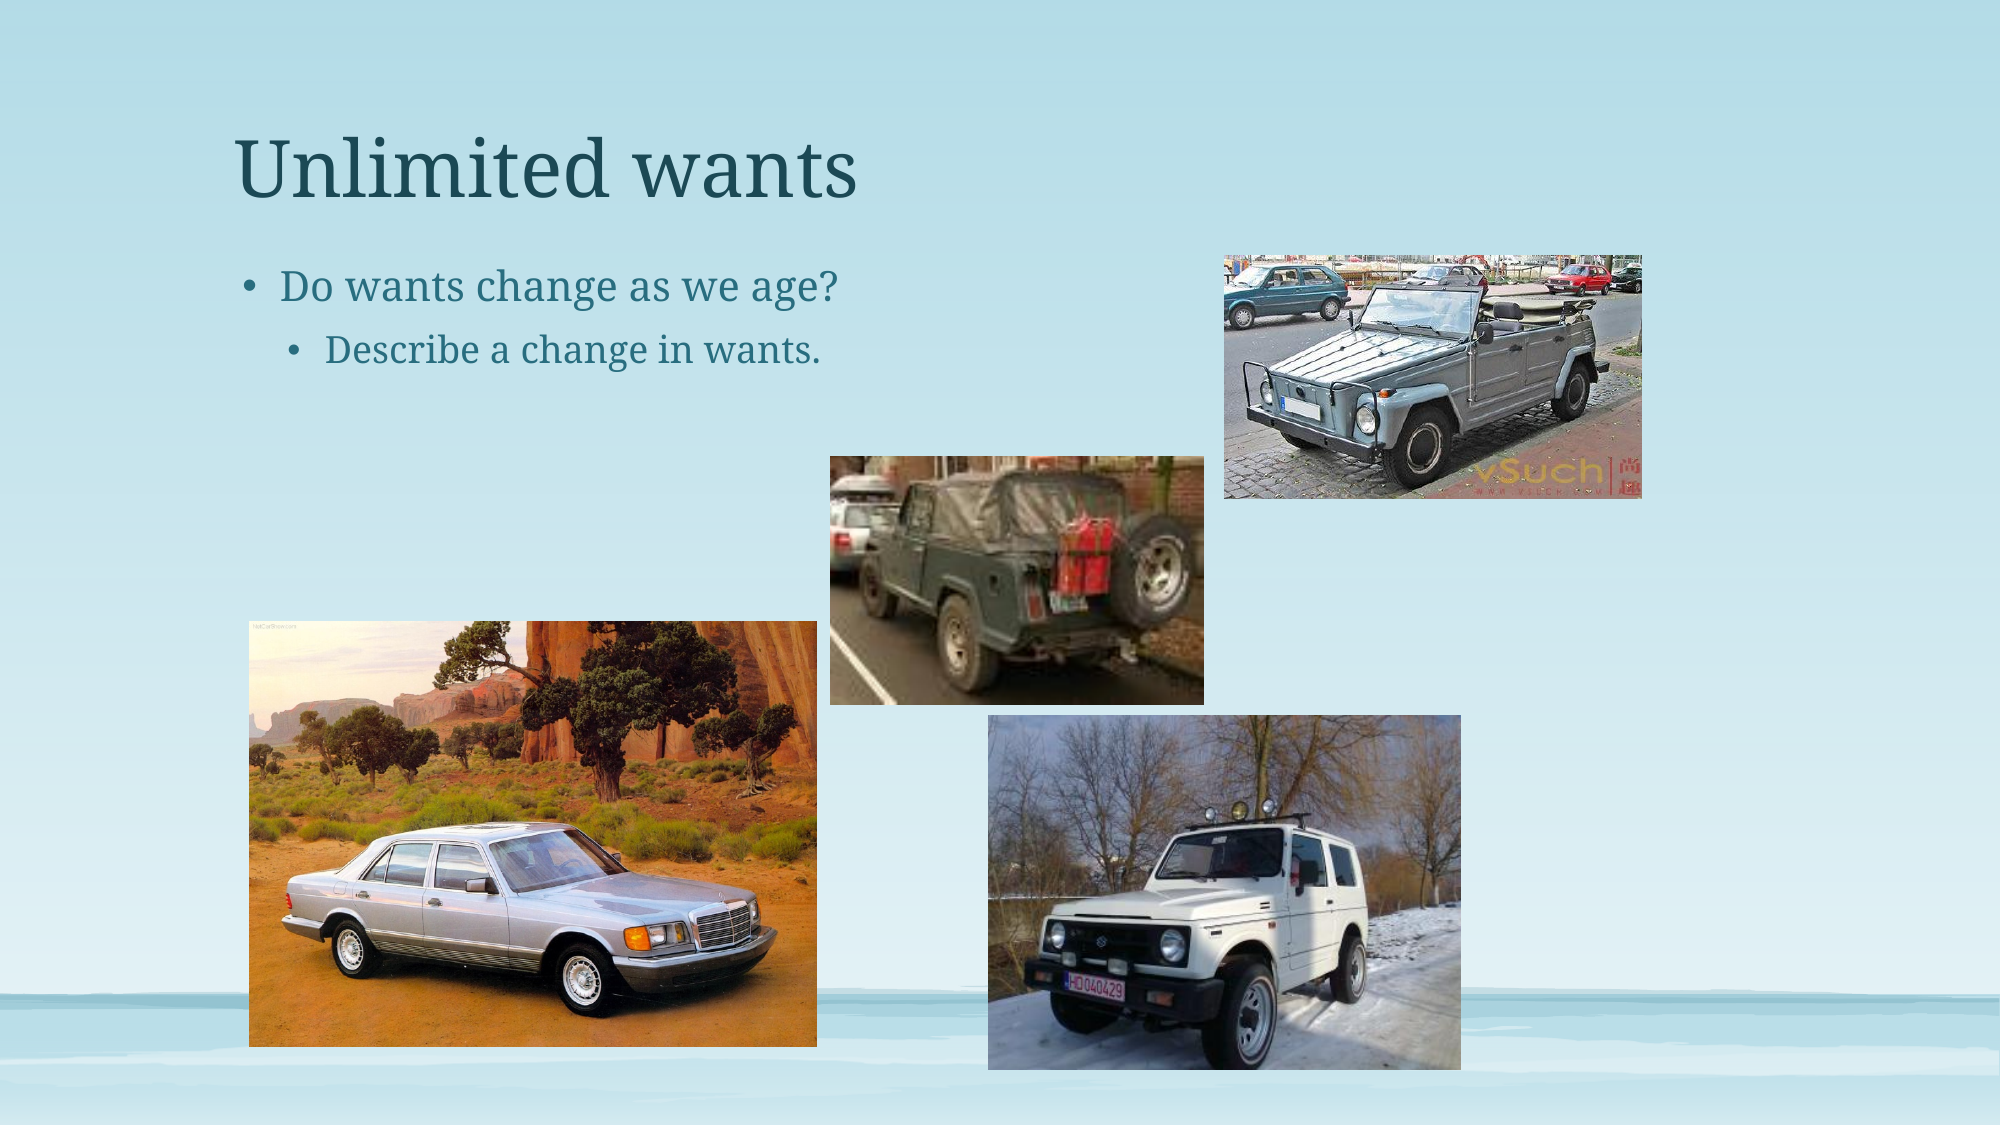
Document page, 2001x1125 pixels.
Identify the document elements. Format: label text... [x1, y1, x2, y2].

title Unlimited wants [219, 43, 1780, 222]
list Do wants change as we age? Describe a change in wants. [219, 258, 1780, 938]
picture [0, 621, 2000, 1103]
picture [1224, 255, 1642, 499]
picture [830, 456, 1204, 705]
